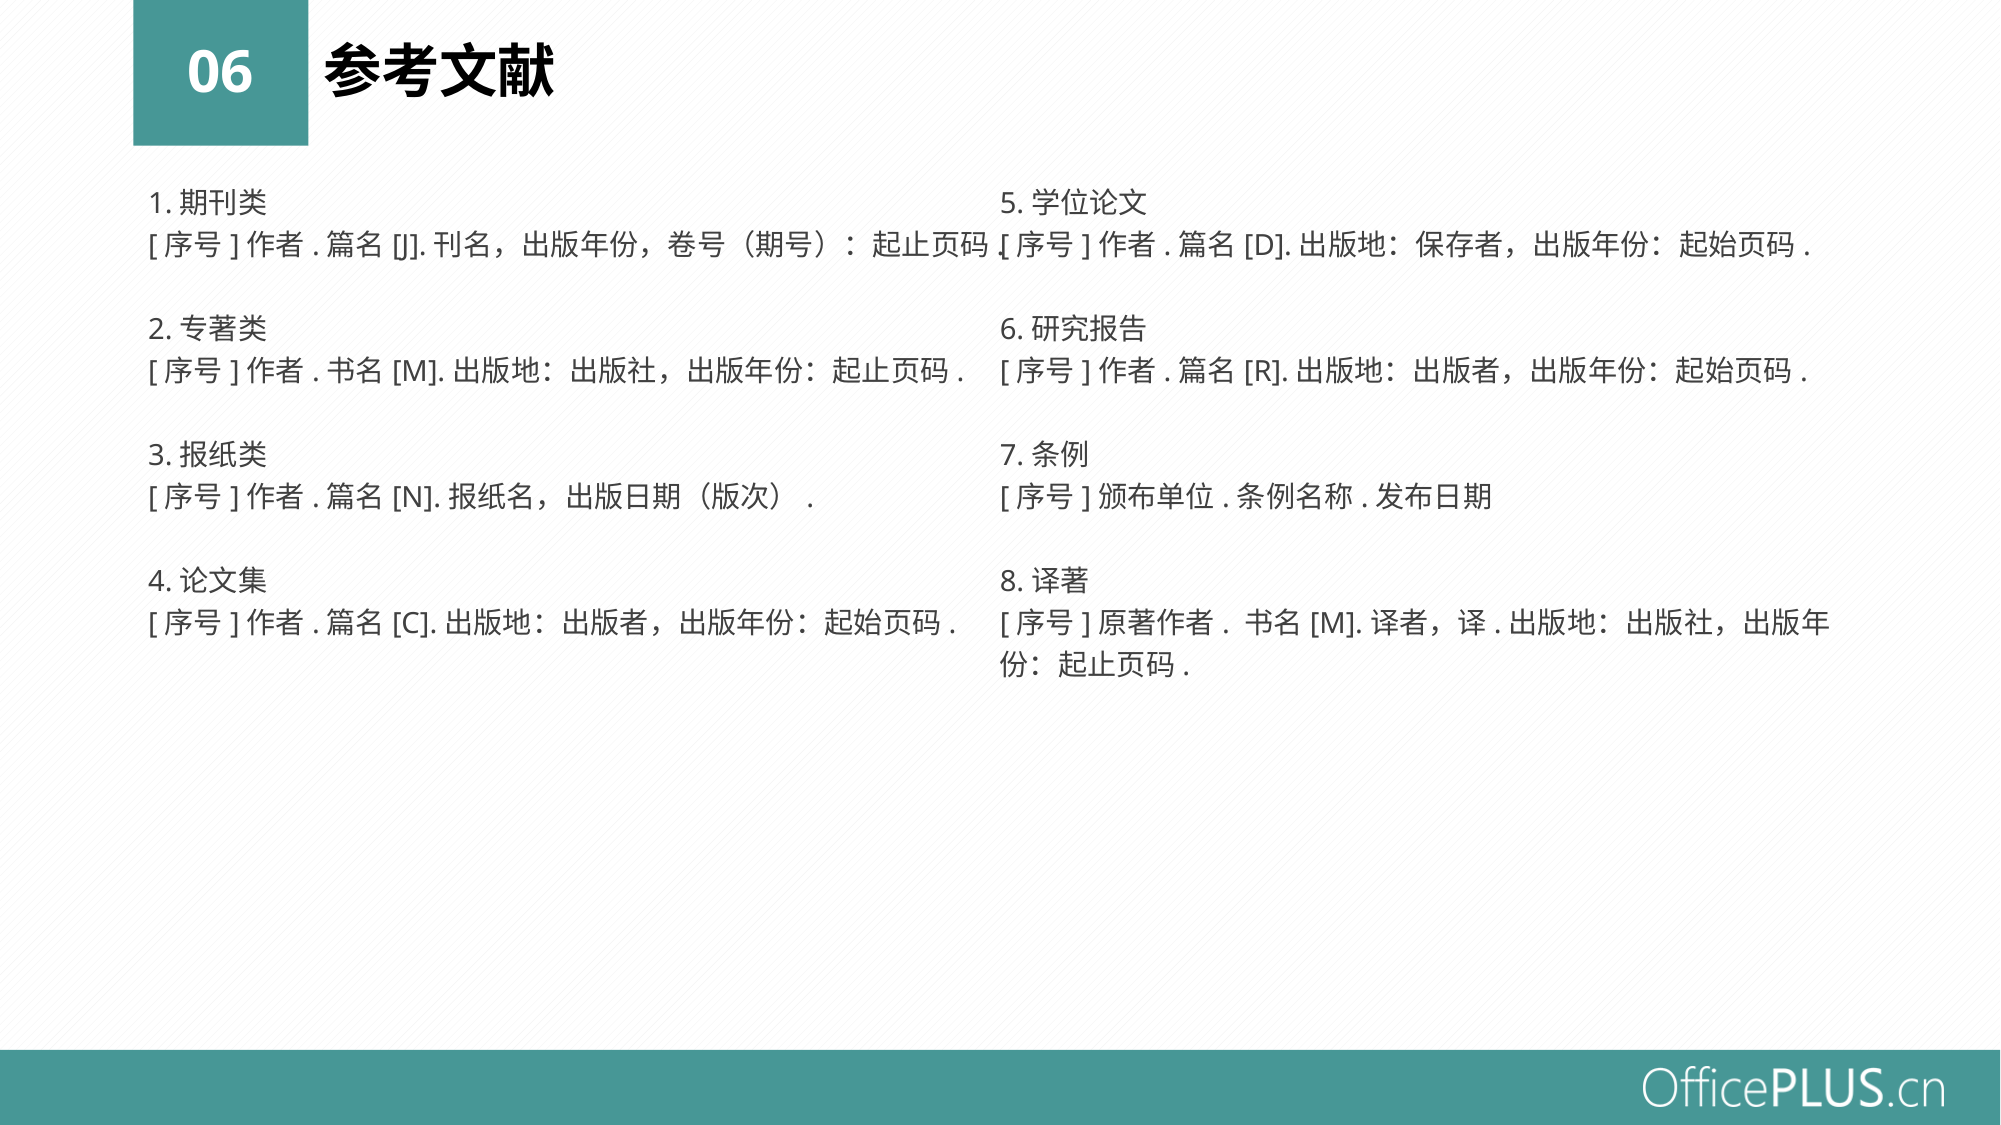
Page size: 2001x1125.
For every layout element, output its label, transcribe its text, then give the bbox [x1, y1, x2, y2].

text_box 1.期刊类 [序号]作者.篇名[J].刊名，出版年份，卷号（期号）：起止页码. 2.专著类 [序号]作者.书名[M].出版地：出版社，出版年份：起止页码. 3.报纸类 [序号]作者.篇名[N].报纸名，出版日期（版次）. 4.论文集 [序号]作者.篇名[C].出版地：出版者，出版年份：起始页码. 5.学位论文 [序号]作者.篇名[D].出版地：保存者，出版年份：起始页码. 6.研究报告 [序号]作者.篇名[R].出版地：出版者，出版年份：起始页码. 7.条例 [序号]颁布单位.条例名称.发布日期 8.译著 [序号]原著作者. 书名[M].译者，译.出版地：出版社，出版年份：起止页码. [133, 170, 1867, 691]
list 06 [133, 34, 308, 105]
picture [1643, 1066, 1944, 1107]
list 参考文献 [308, 34, 1087, 105]
